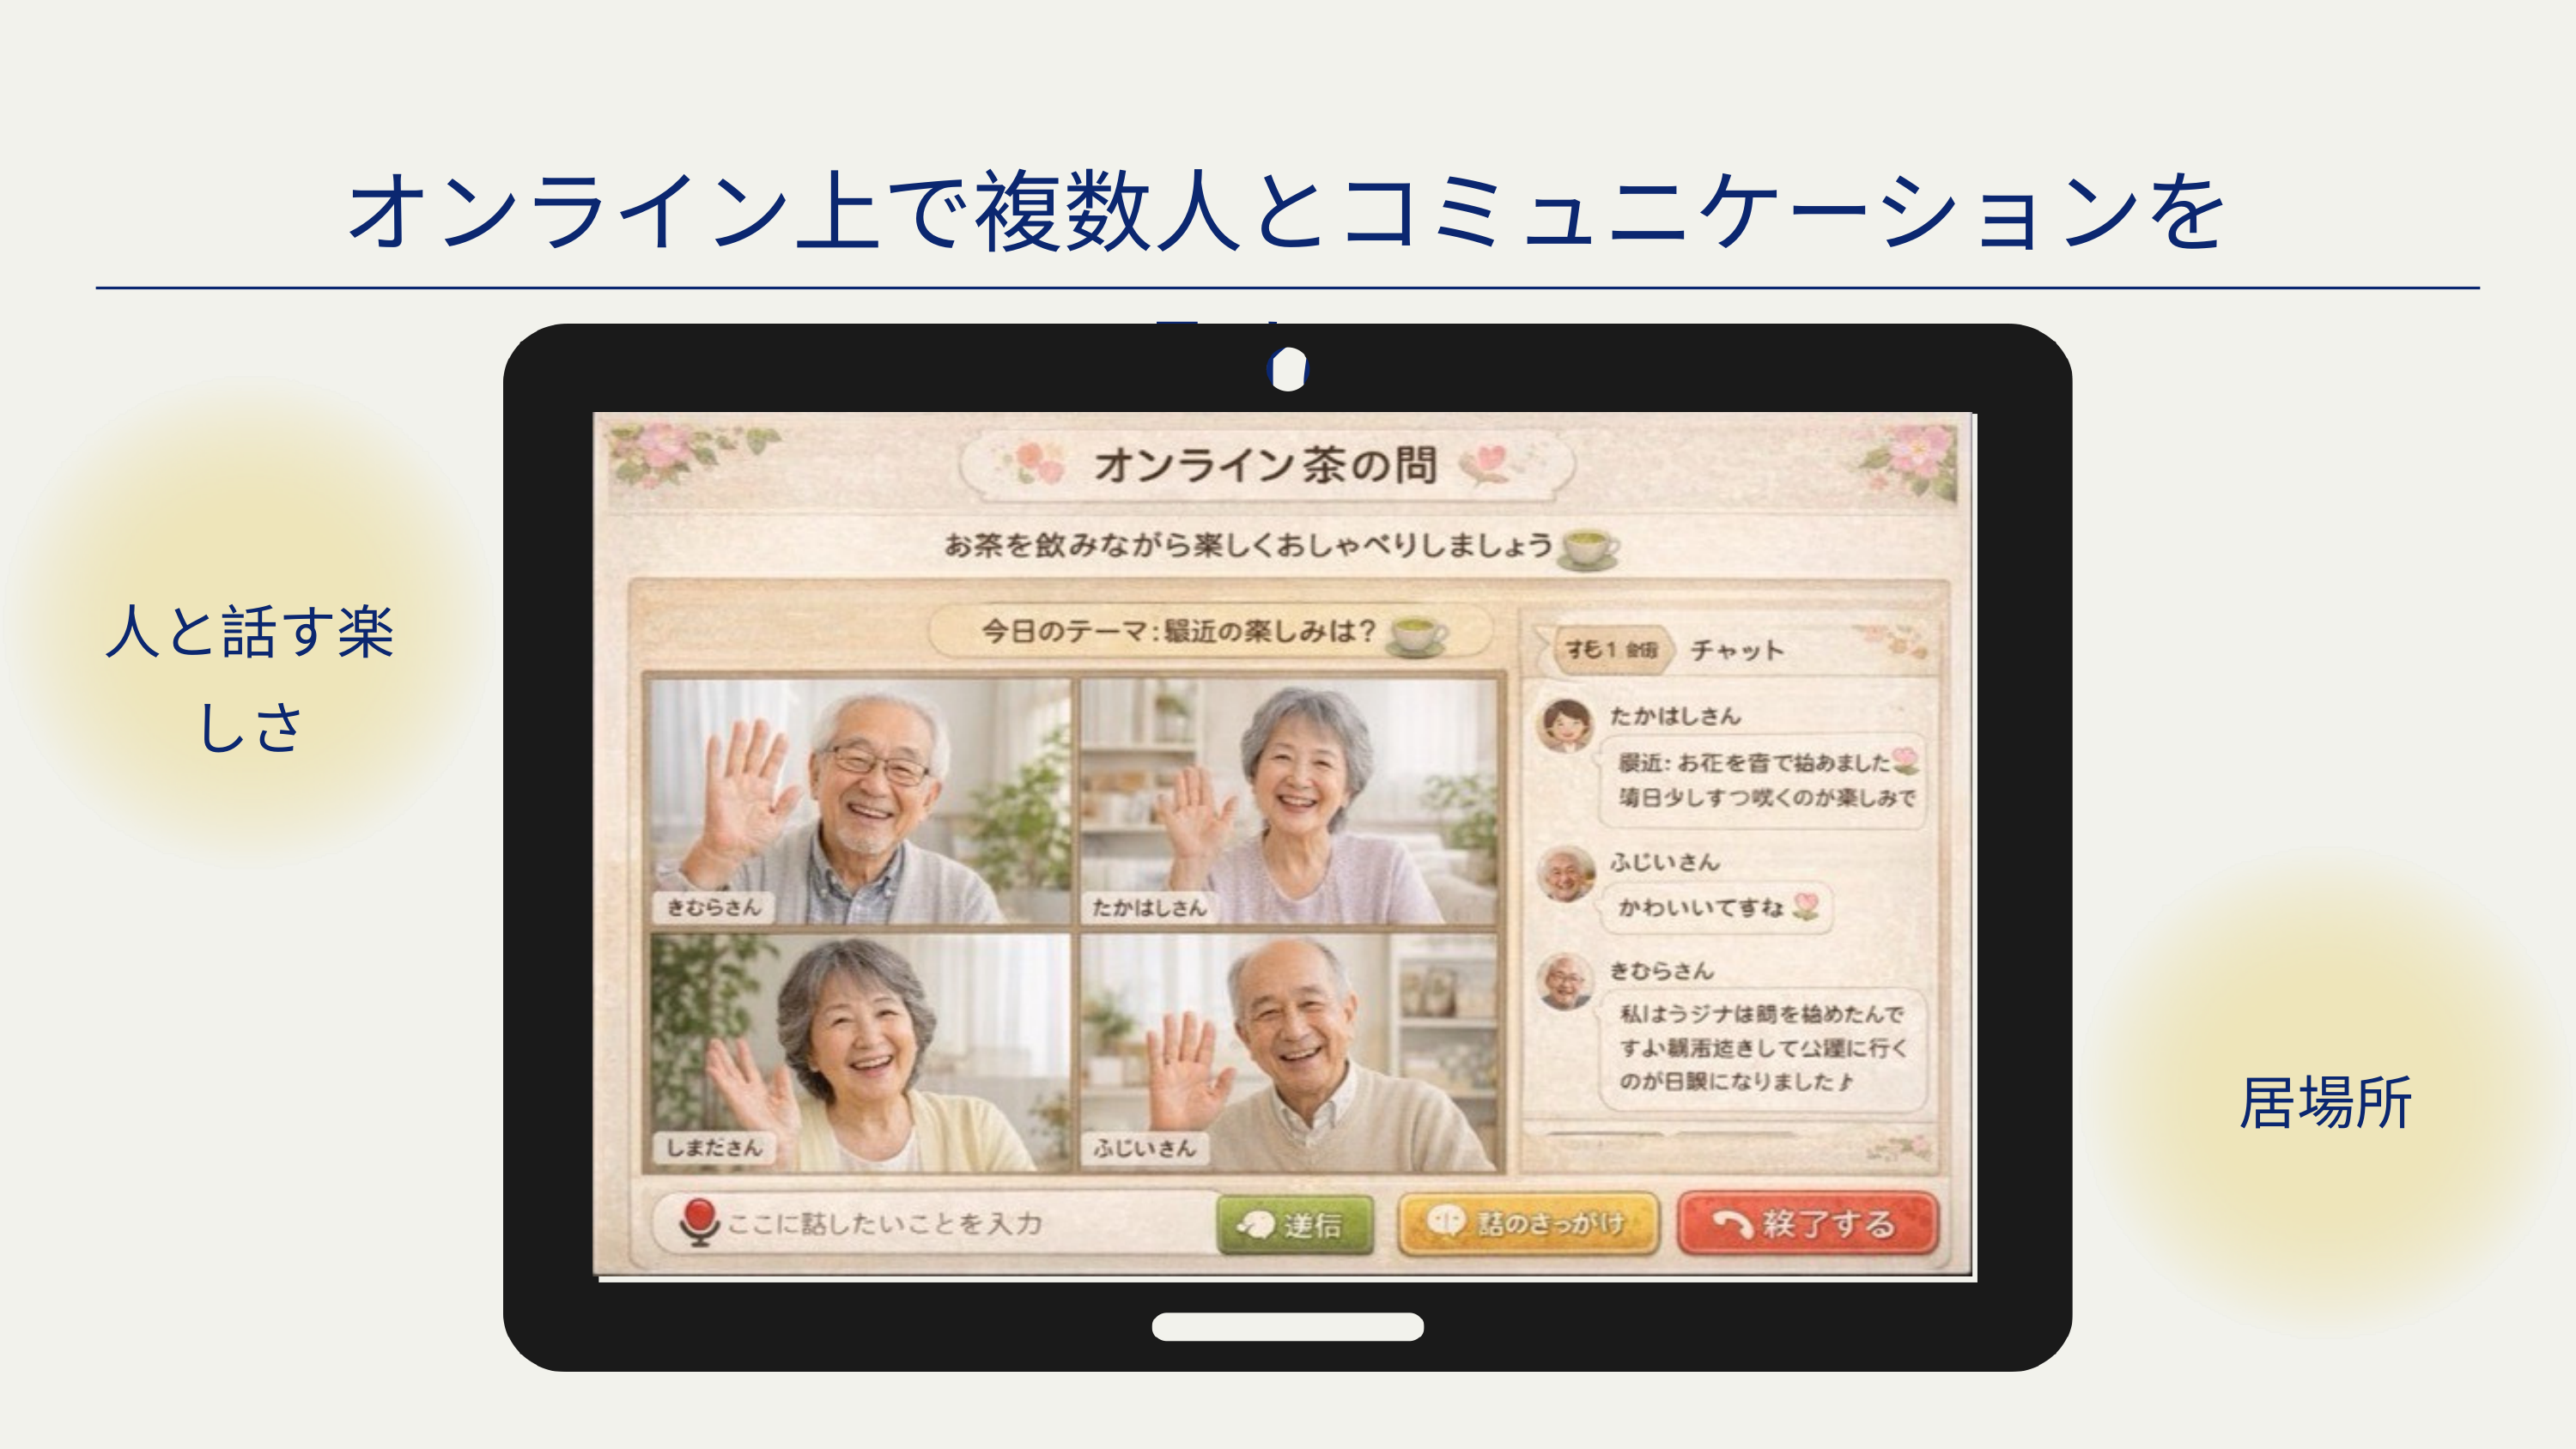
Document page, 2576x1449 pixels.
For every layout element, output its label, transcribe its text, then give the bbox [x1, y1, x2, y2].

text_box [0, 373, 500, 874]
text_box [2076, 844, 2576, 1344]
text_box 人と話す楽しさ [74, 568, 425, 761]
text_box [502, 324, 2073, 1372]
text_box [592, 412, 1973, 1276]
text_box オンライン上で複数人とコミュニケーションを取れる [305, 113, 2270, 412]
text_box 居場所 [2122, 1039, 2531, 1136]
